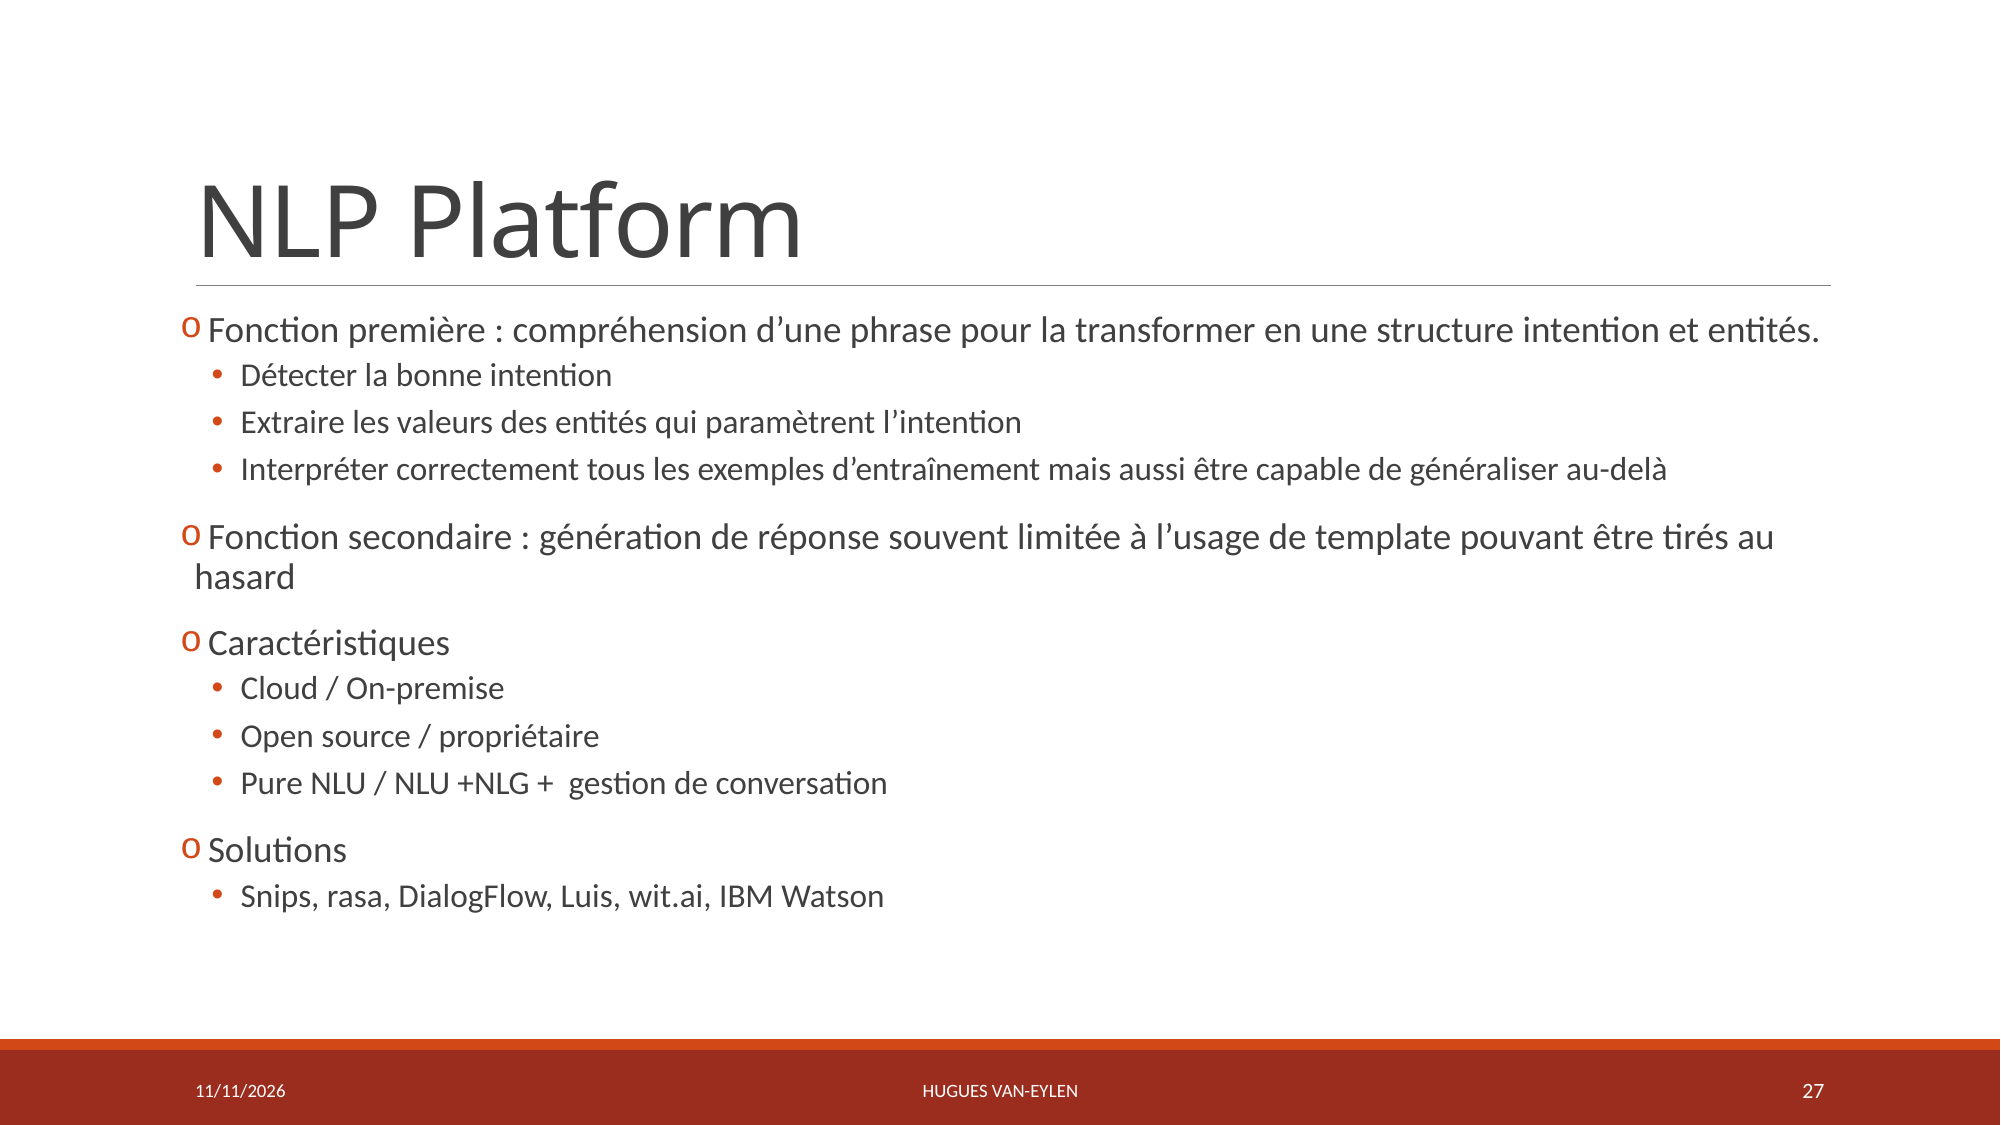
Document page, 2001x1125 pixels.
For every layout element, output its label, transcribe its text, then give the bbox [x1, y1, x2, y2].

footer Hugues Van-Eylen [604, 1059, 1396, 1120]
title NLP Platform [180, 47, 1830, 285]
slide_number 27 [1624, 1059, 1840, 1120]
list Fonction première : compréhension d’une phrase pour la transformer en une structure intention et entités. Détecter la bonne intention Extraire les valeurs des entités qui paramètrent l’intention Interpréter correctement tous les exemples d’entraînement mais aussi être capable de généraliser au-delà Fonction secondaire : génération de réponse souvent limitée à l’usage de template pouvant être tirés au hasard Caractéristiques Cloud / On-premise Open source / propriétaire Pure NLU / NLU +NLG + gestion de conversation Solutions Snips, rasa, DialogFlow, Luis, wit.ai, IBM Watson [180, 302, 1830, 963]
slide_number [180, 1059, 586, 1120]
